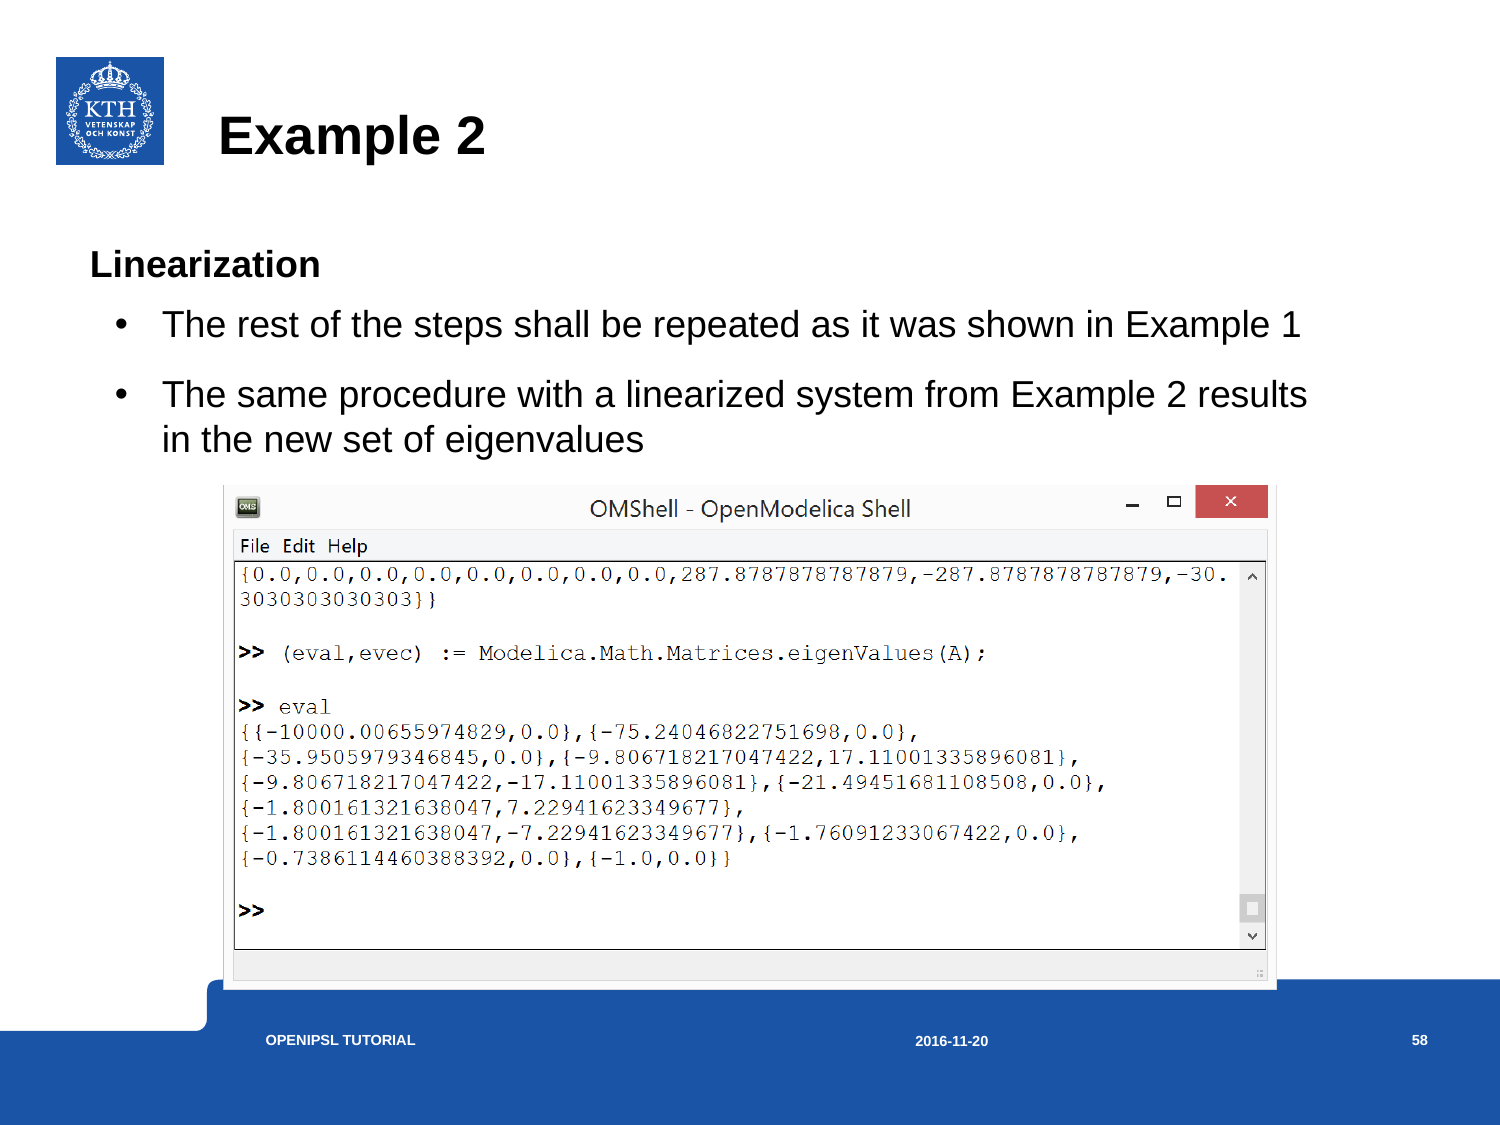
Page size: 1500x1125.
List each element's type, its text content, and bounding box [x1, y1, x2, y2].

text_box Linearization [74, 232, 1056, 293]
text_box The rest of the steps shall be repeated as it was shown in Example 1 The same procedure with a linearized system from Example 2 results in the new set of eigenvalues [100, 293, 1341, 596]
picture [223, 485, 1277, 990]
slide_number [915, 1031, 1266, 1092]
footer OpenIPSL Tutorial [265, 1030, 741, 1091]
title Example 2 [218, 55, 1447, 166]
slide_number 58 [1340, 1030, 1428, 1091]
